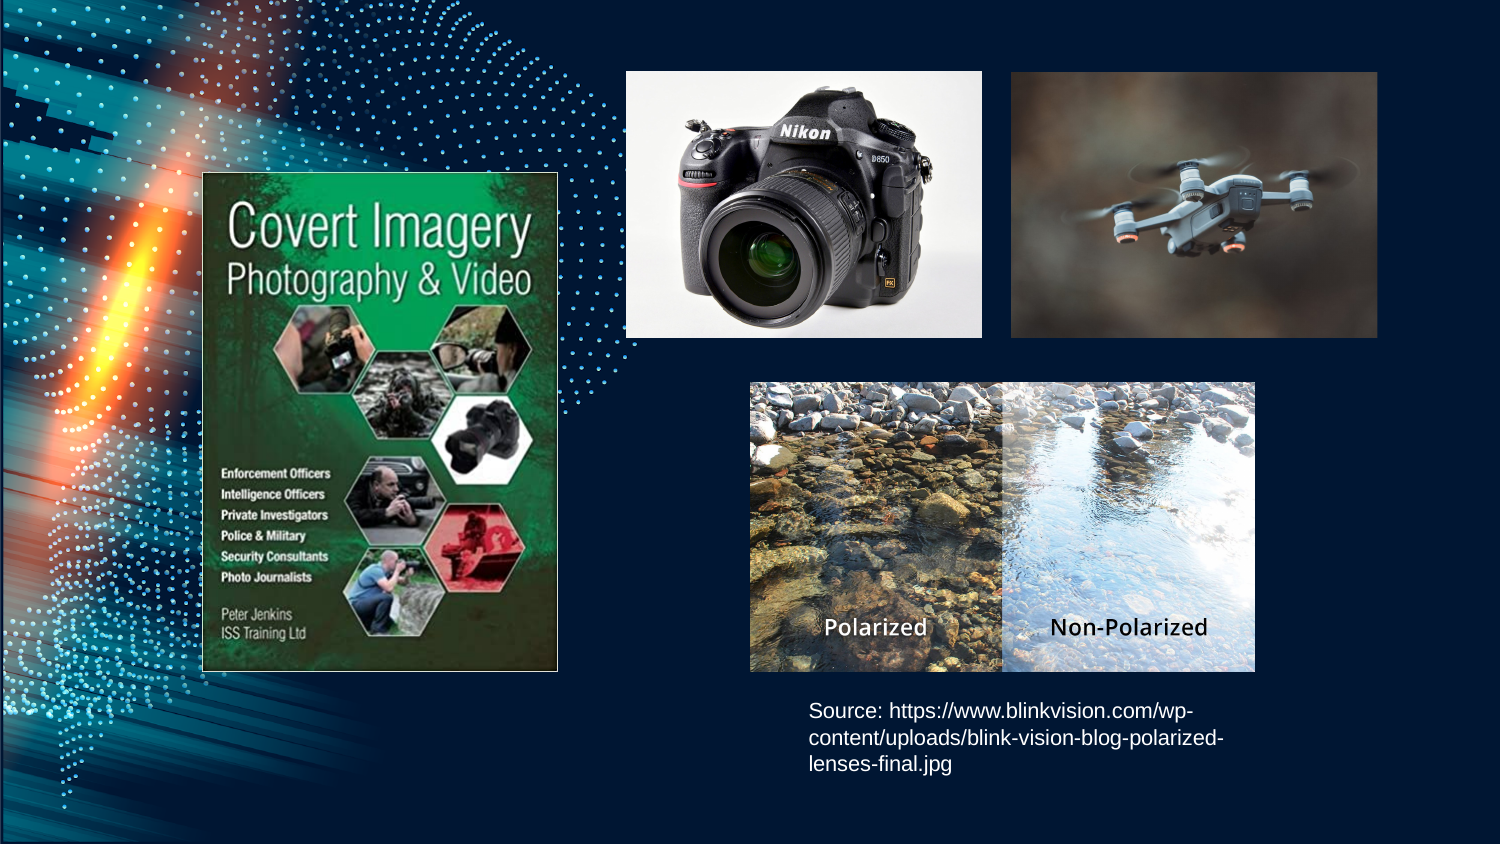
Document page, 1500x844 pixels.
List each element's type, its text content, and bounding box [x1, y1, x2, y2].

text_box Source: https://www.blinkvision.com/wp-content/uploads/blink-vision-blog-polarized-lenses-final.jpg [793, 689, 1270, 784]
picture [0, 0, 1500, 844]
